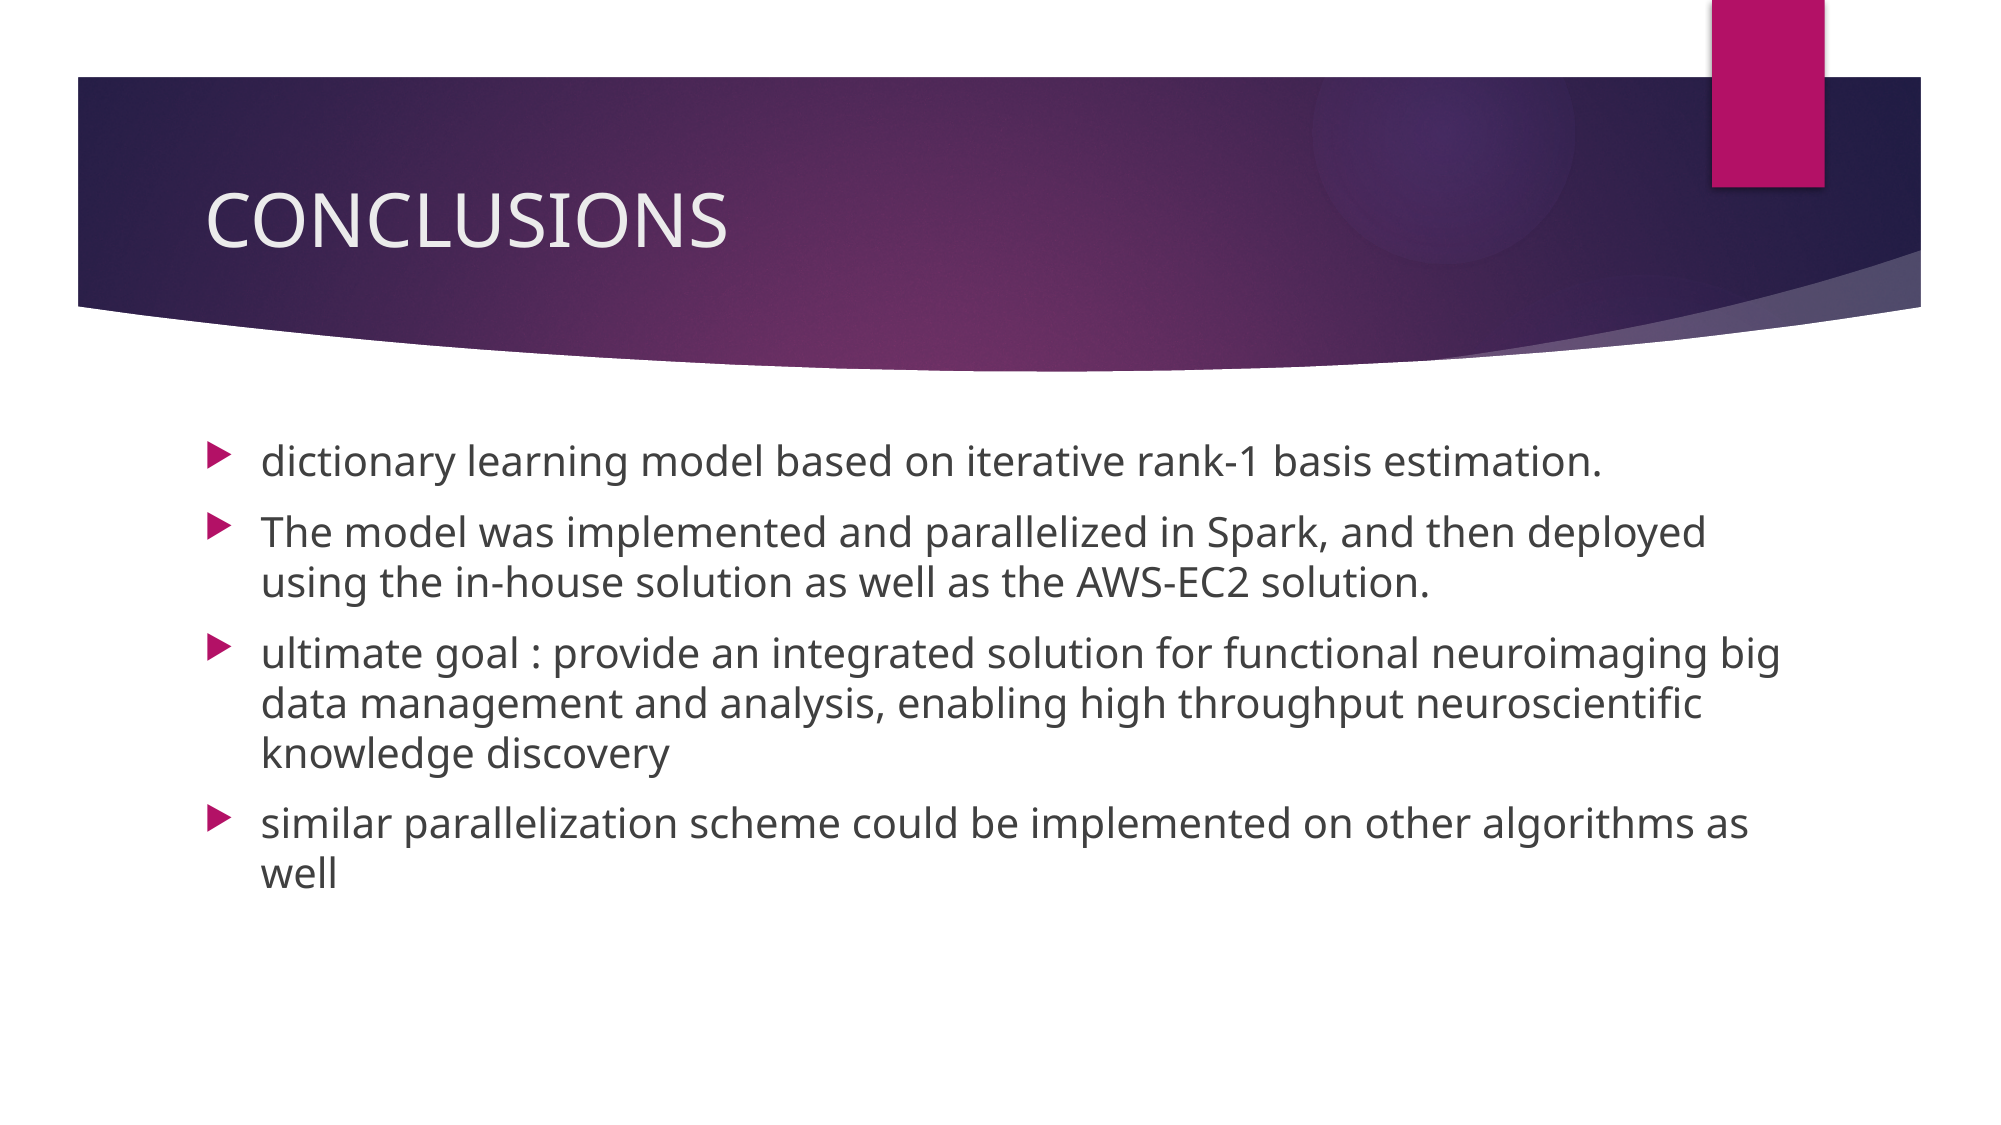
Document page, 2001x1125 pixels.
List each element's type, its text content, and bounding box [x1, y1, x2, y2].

list dictionary learning model based on iterative rank-1 basis estimation. The model was implemented and parallelized in Spark, and then deployed using the in-house solution as well as the AWS-EC2 solution. ultimate goal : provide an integrated solution for functional neuroimaging big data management and analysis, enabling high throughput neuroscientific knowledge discovery similar parallelization scheme could be implemented on other algorithms as well [189, 427, 1810, 966]
title CONCLUSIONS [189, 159, 1627, 276]
